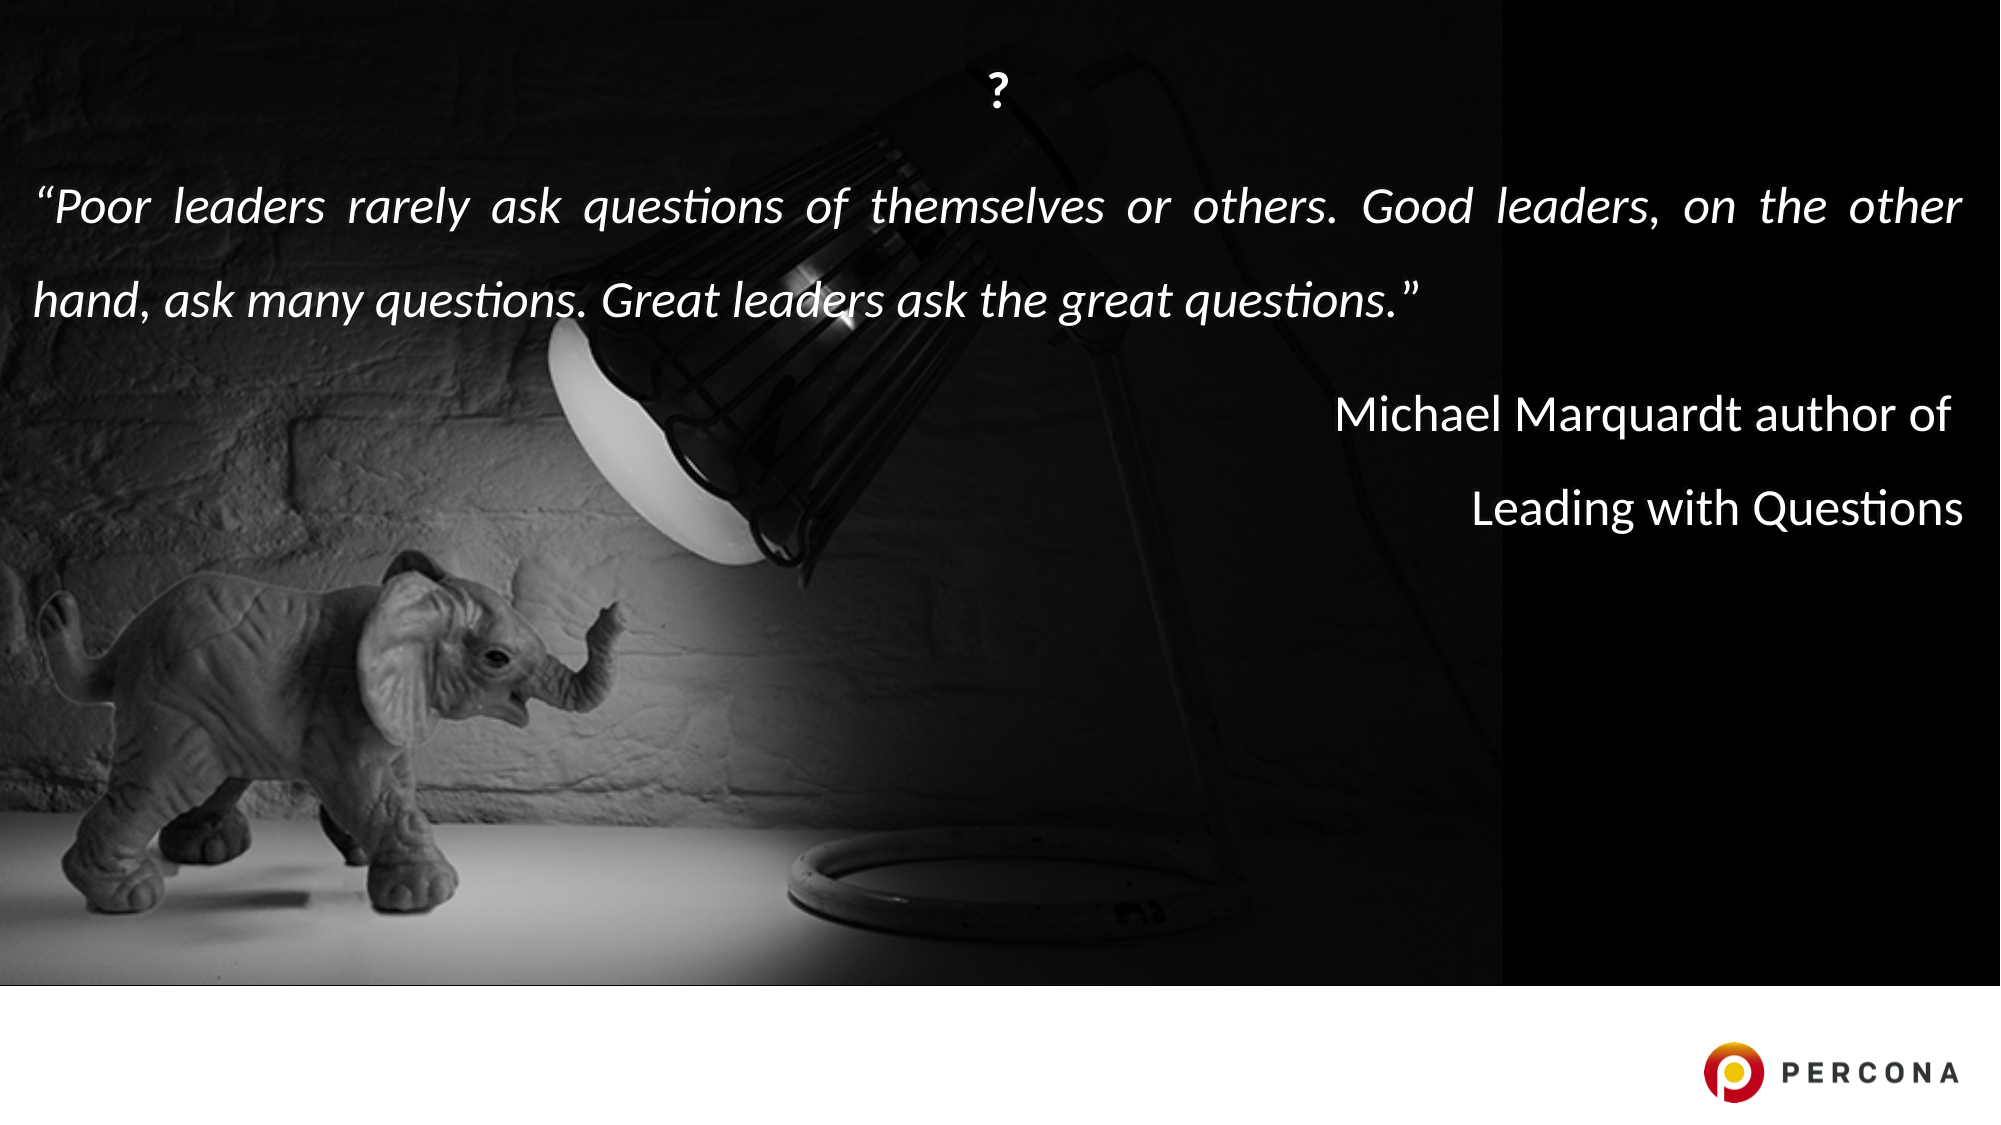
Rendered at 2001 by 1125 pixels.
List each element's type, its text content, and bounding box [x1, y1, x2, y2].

list ? “Poor leaders rarely ask questions of themselves or others. Good leaders, on the other hand, ask many questions. Great leaders ask the great questions.” Michael Marquardt author of Leading with Questions [1503, 49, 1972, 864]
picture [1704, 1042, 1959, 1103]
picture [0, 0, 1503, 985]
text_box [0, 0, 2000, 986]
